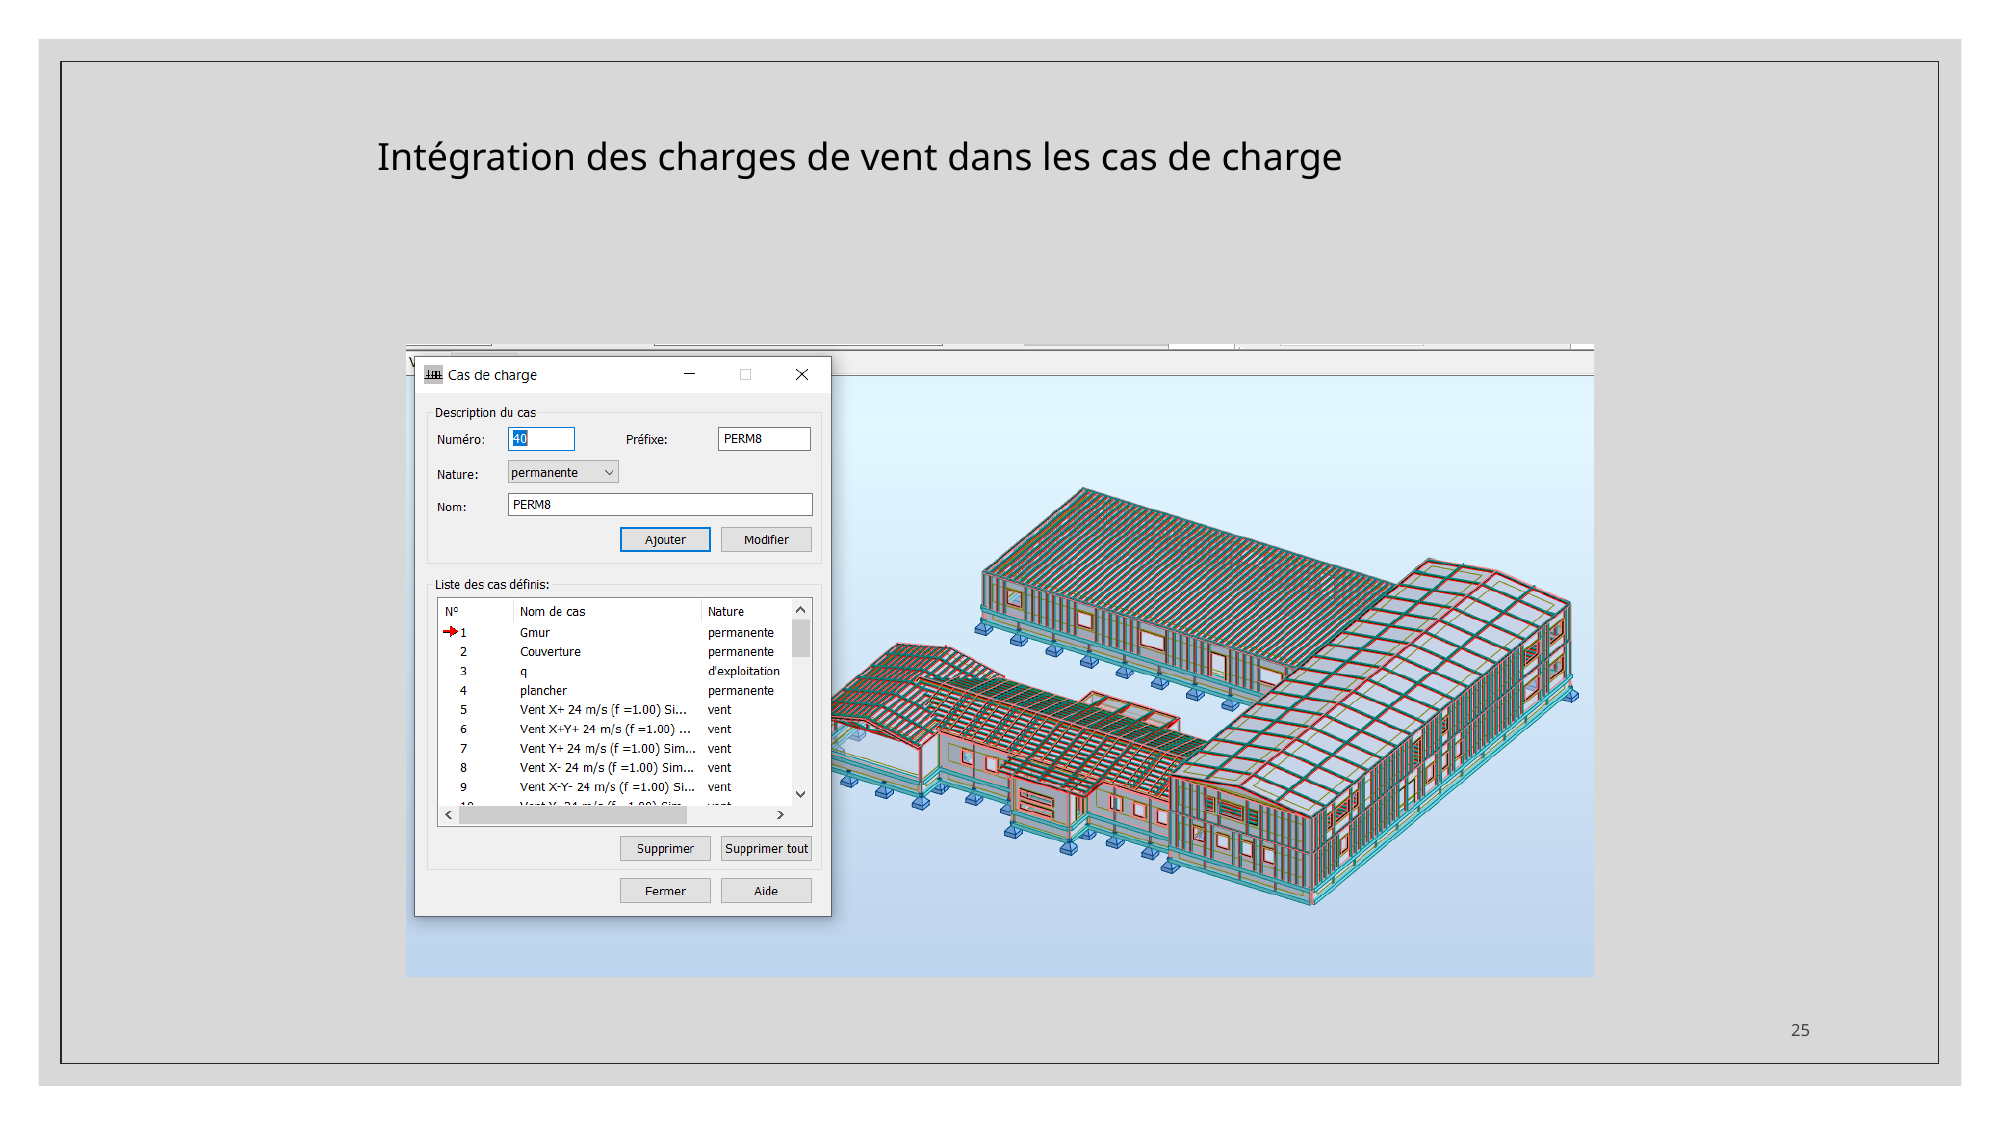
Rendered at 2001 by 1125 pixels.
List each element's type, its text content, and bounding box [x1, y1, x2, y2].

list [405, 344, 1594, 977]
slide_number 25 [1687, 990, 1825, 1050]
text_box Intégration des charges de vent dans les cas de charge [362, 125, 1594, 186]
